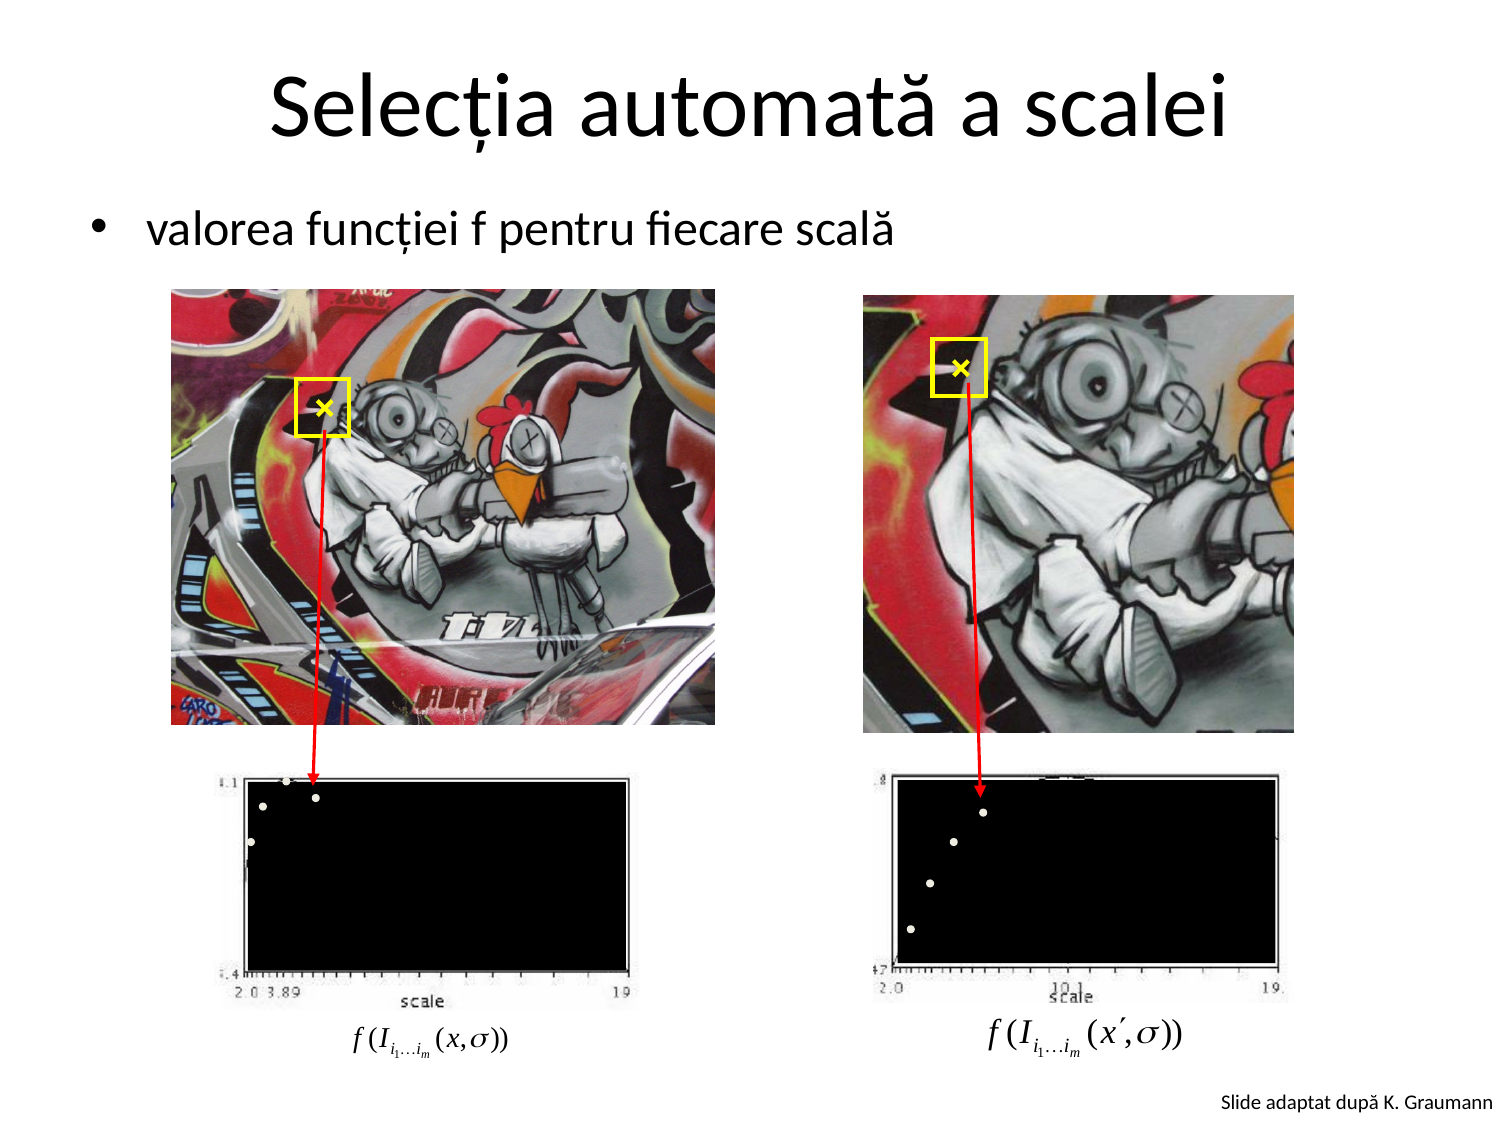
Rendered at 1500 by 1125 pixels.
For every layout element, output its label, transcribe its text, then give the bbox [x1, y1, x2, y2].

list valorea funcției f pentru fiecare scală [75, 194, 1425, 291]
picture [170, 289, 715, 725]
title Selecția automată a scalei [75, 6, 1425, 194]
picture [873, 767, 1295, 1003]
picture [863, 295, 1294, 733]
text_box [318, 401, 331, 415]
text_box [976, 1009, 1191, 1065]
text_box Slide adaptat după K. Graumann [1206, 1081, 1500, 1122]
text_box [954, 361, 968, 375]
picture [213, 772, 644, 1017]
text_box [343, 1024, 514, 1064]
